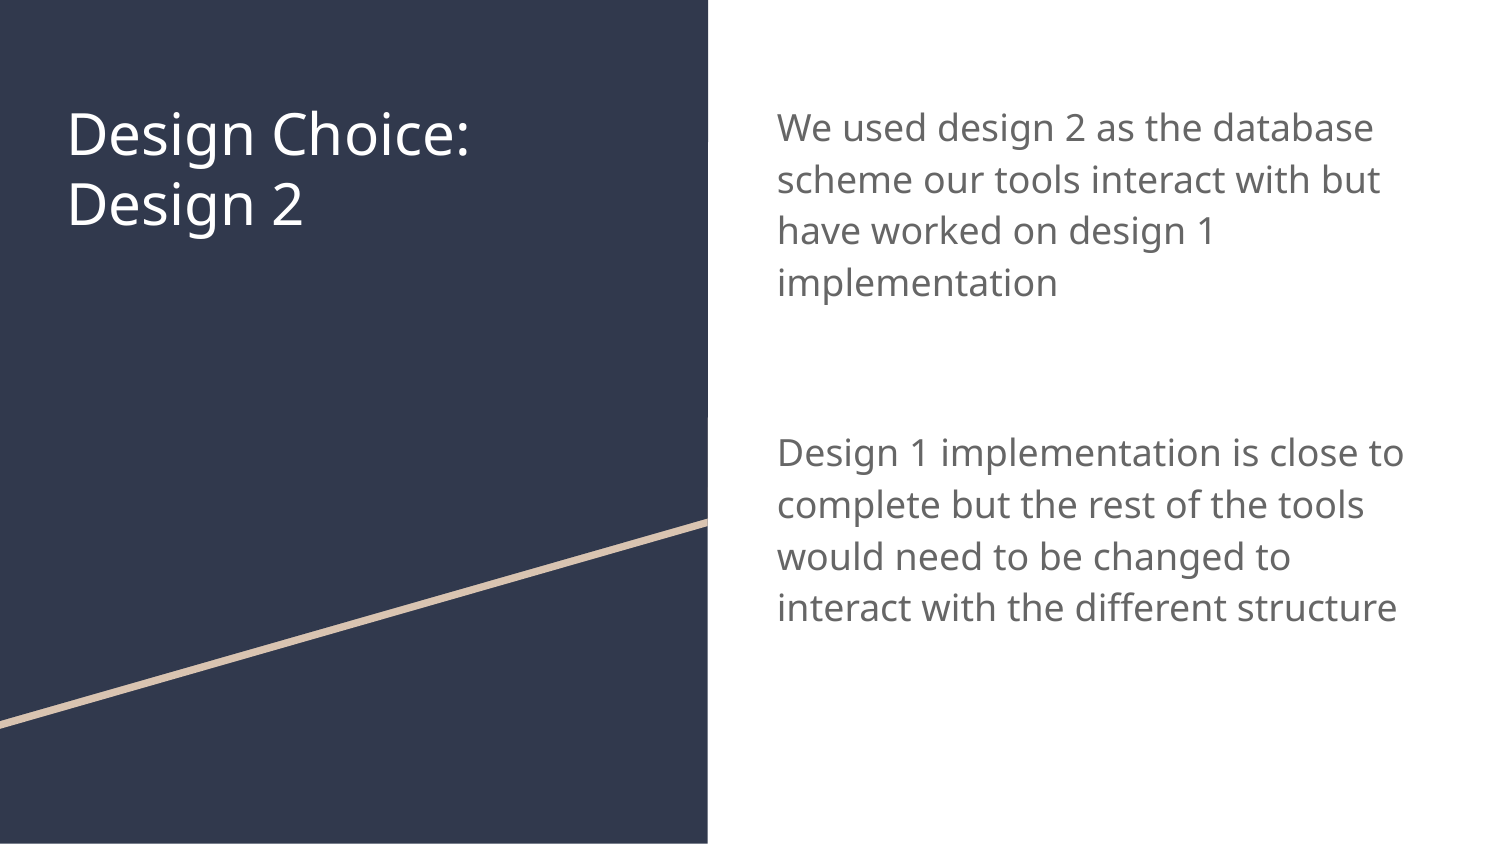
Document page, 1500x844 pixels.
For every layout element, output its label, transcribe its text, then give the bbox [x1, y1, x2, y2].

title Design Choice: Design 2 [51, 82, 660, 494]
list We used design 2 as the database scheme our tools interact with but have worked on design 1 implementation Design 1 implementation is close to complete but the rest of the tools would need to be changed to interact with the different structure [761, 82, 1446, 755]
